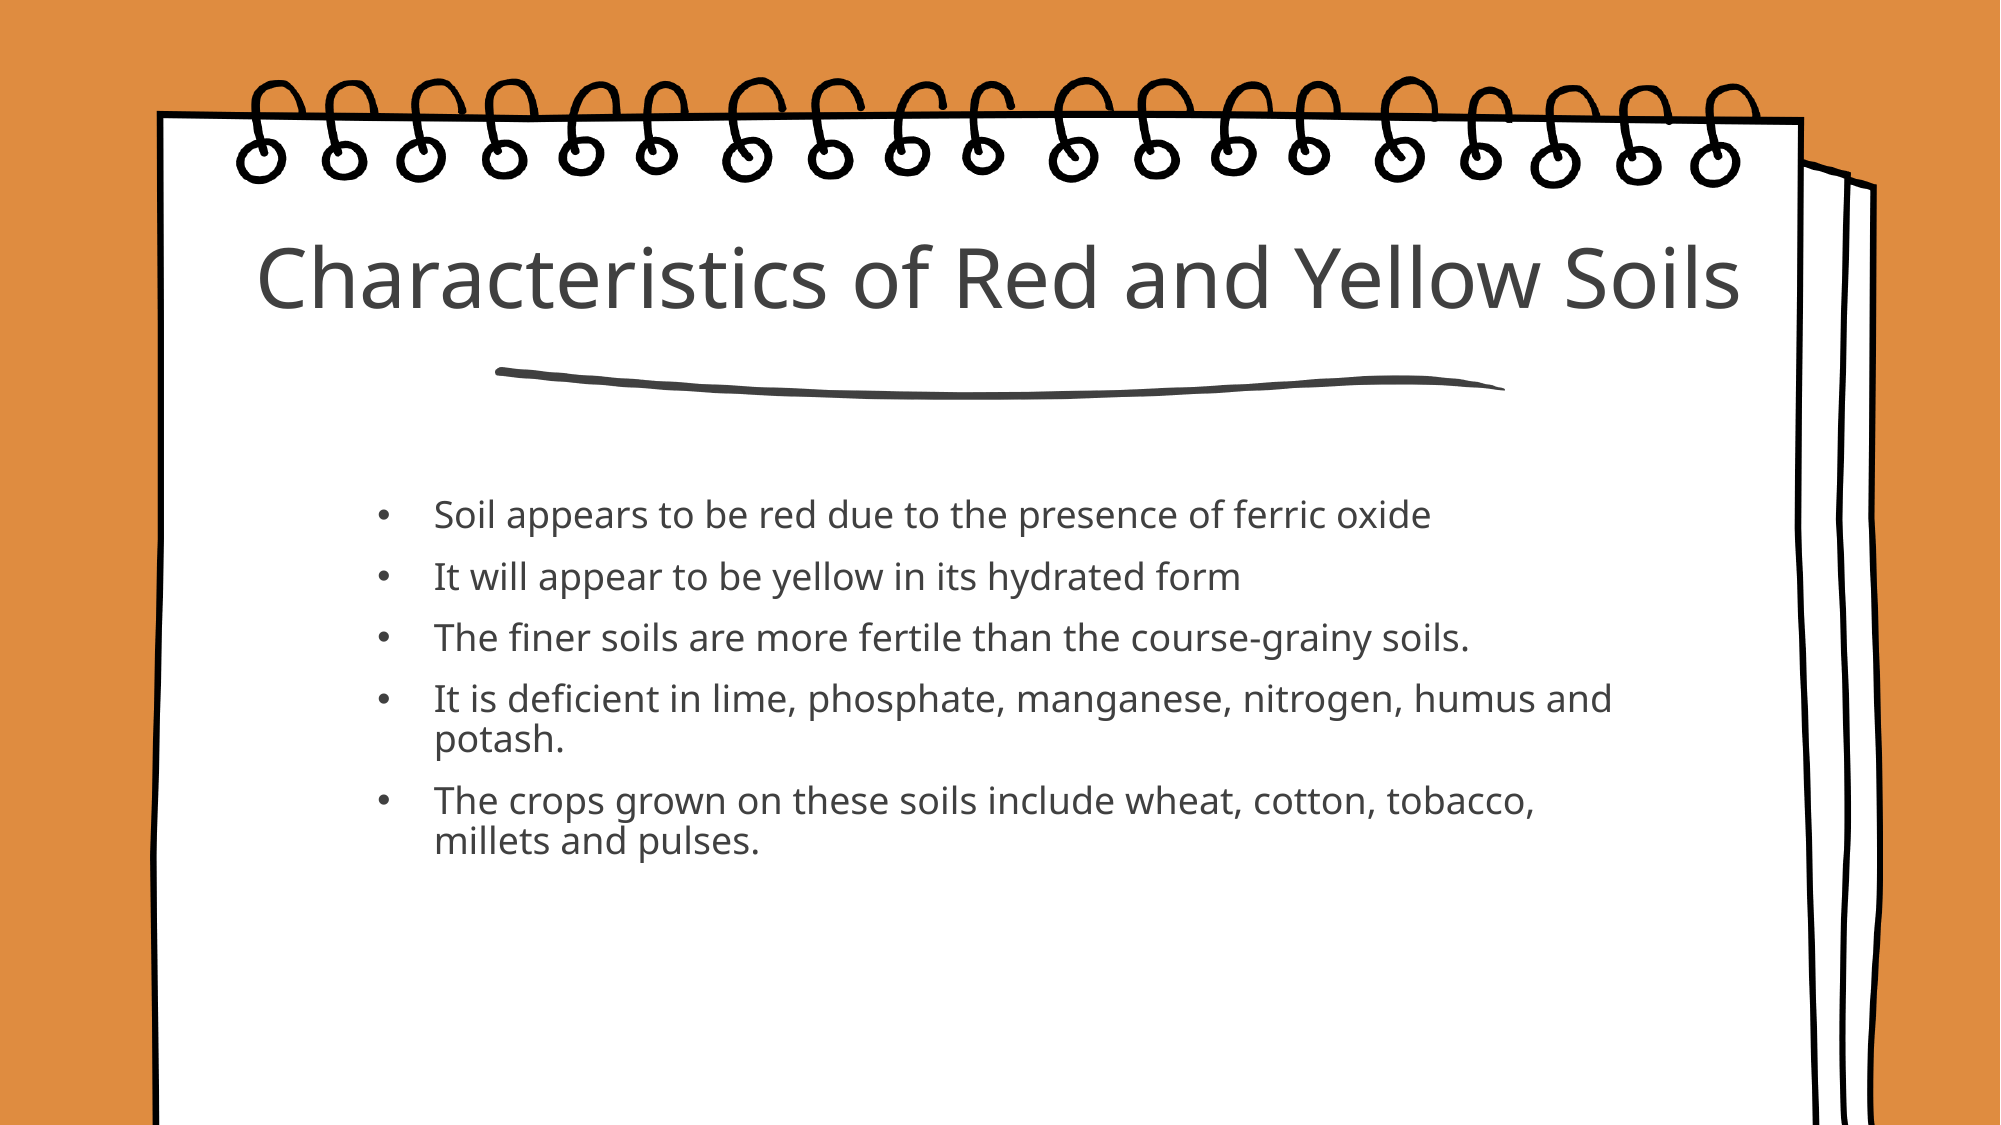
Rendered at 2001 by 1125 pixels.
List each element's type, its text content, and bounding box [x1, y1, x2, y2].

list Soil appears to be red due to the presence of ferric oxide It will appear to be yellow in its hydrated form The finer soils are more fertile than the course-grainy soils. It is deficient in lime, phosphate, manganese, nitrogen, humus and potash. The crops grown on these soils include wheat, cotton, tobacco, millets and pulses. [362, 488, 1638, 896]
picture [150, 76, 1883, 1125]
title Characteristics of Red and Yellow Soils [211, 229, 1789, 342]
